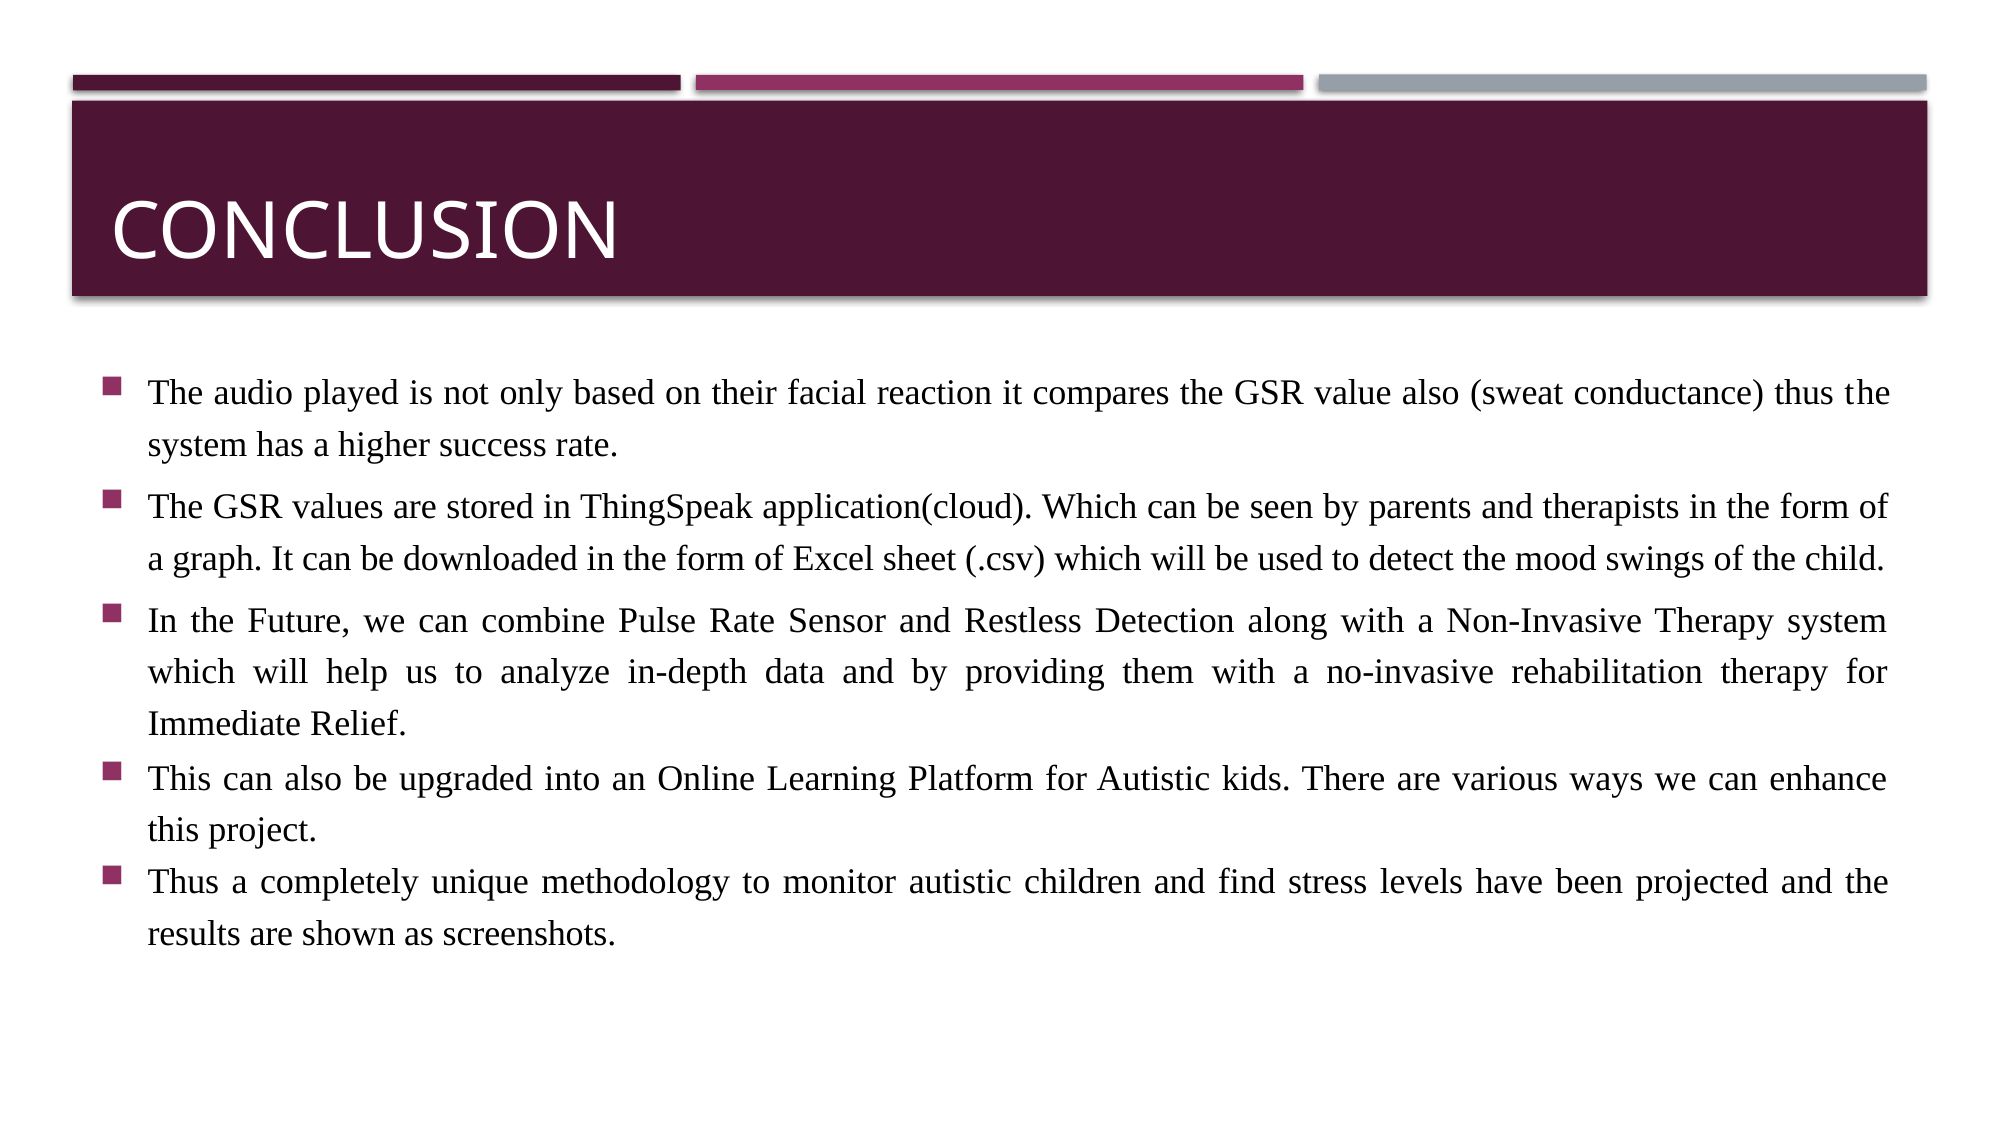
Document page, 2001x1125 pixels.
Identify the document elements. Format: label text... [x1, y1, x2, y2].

title CONCLUSION [95, 115, 1905, 282]
list The audio played is not only based on their facial reaction it compares the GSR value also (sweat conductance) thus the system has a higher success rate. The GSR values are stored in ThingSpeak application(cloud). Which can be seen by parents and therapists in the form of a graph. It can be downloaded in the form of Excel sheet (.csv) which will be used to detect the mood swings of the child. In the Future, we can combine Pulse Rate Sensor and Restless Detection along with a Non-Invasive Therapy system which will help us to analyze in-depth data and by providing them with a no-invasive rehabilitation therapy for Immediate Relief. This can also be upgraded into an Online Learning Platform for Autistic kids. There are various ways we can enhance this project. Thus a completely unique methodology to monitor autistic children and find stress levels have been projected and the results are shown as screenshots. [84, 344, 1916, 1078]
